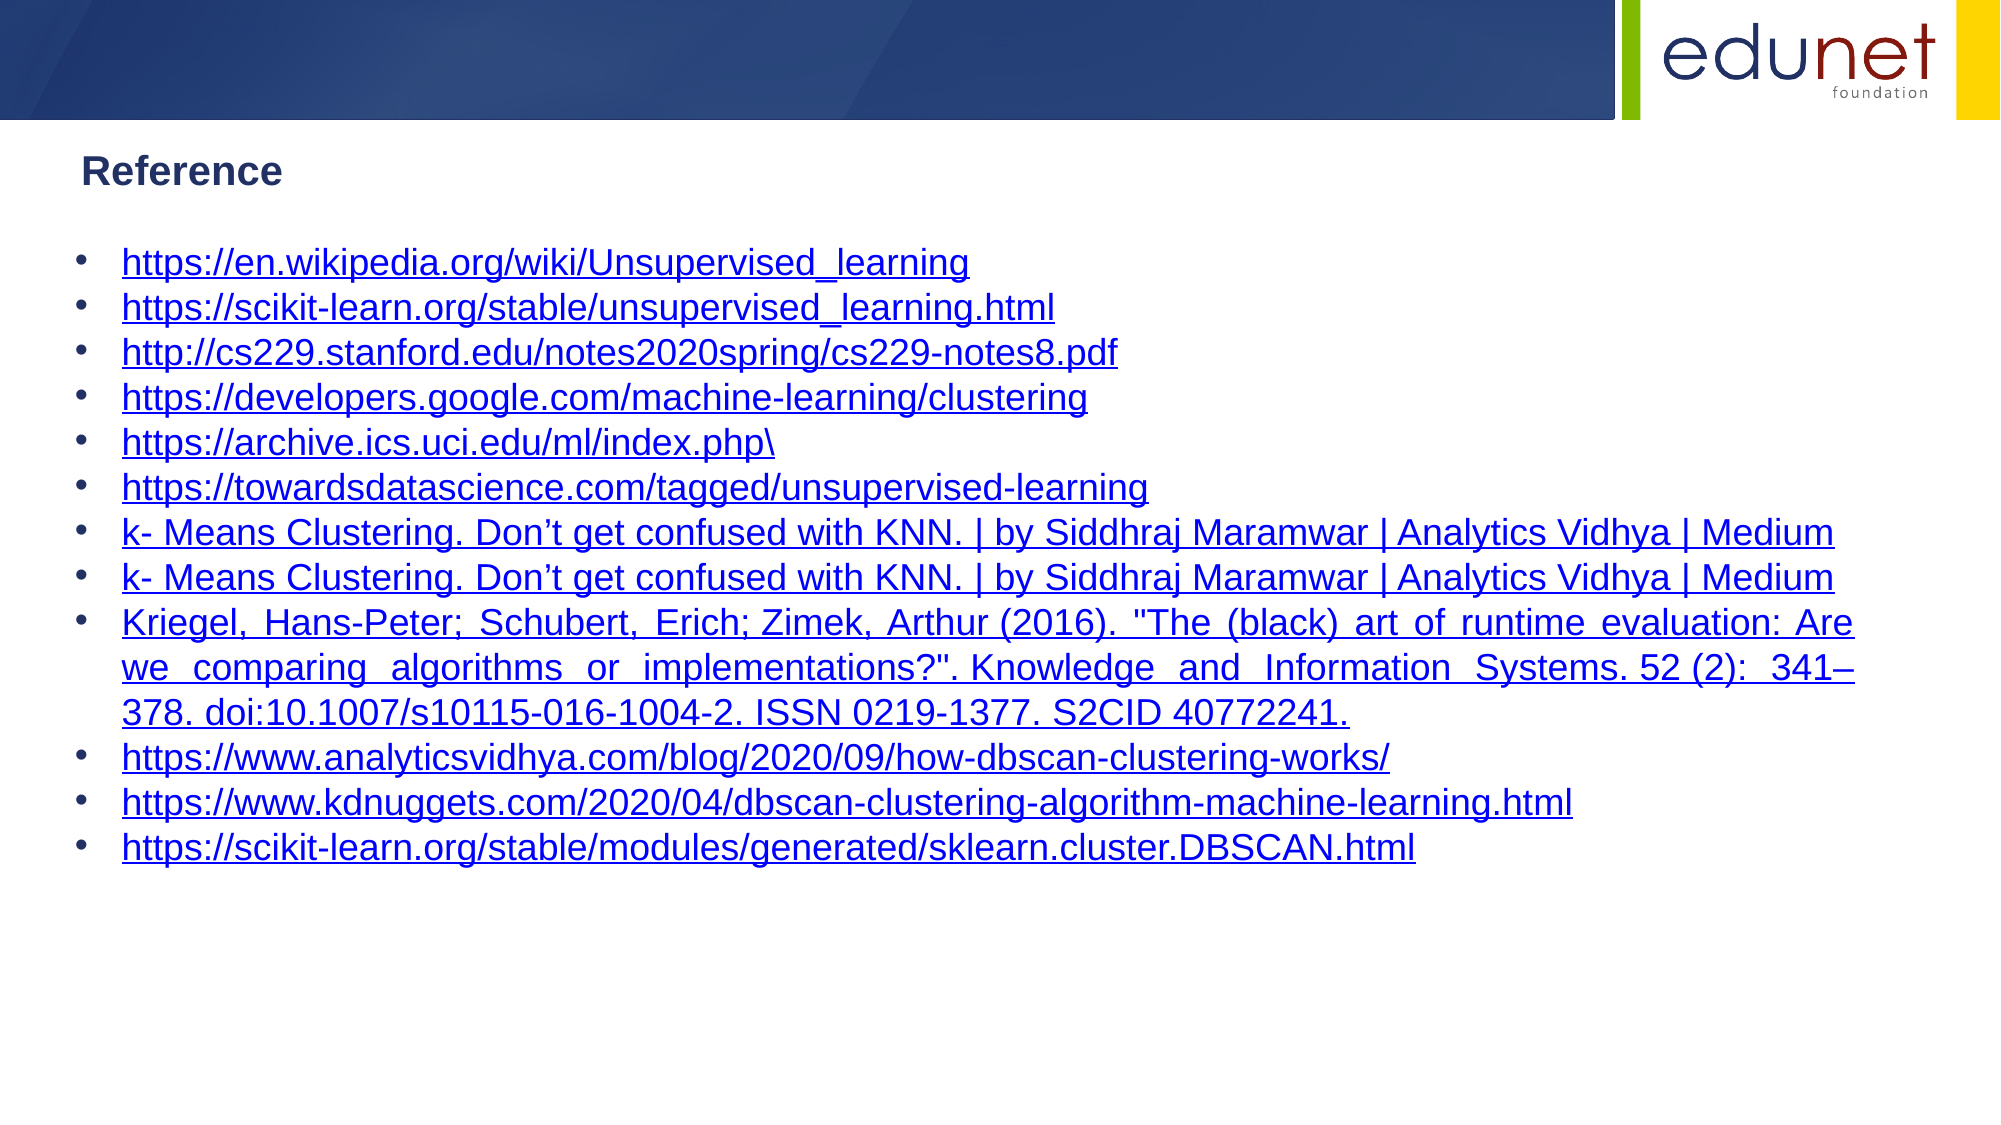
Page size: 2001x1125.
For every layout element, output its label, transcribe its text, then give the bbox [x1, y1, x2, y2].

picture [1652, 12, 1948, 108]
text_box Reference [54, 136, 1099, 202]
text_box https://en.wikipedia.org/wiki/Unsupervised_learning https://scikit-learn.org/stable/unsupervised_learning.html http://cs229.stanford.edu/notes2020spring/cs229-notes8.pdf https://developers.google.com/machine-learning/clustering https://archive.ics.uci.edu/ml/index.php\ https://towardsdatascience.com/tagged/unsupervised-learning k- Means Clustering. Don’t get confused with KNN. | by Siddhraj Maramwar | Analytics Vidhya | Medium k- Means Clustering. Don’t get confused with KNN. | by Siddhraj Maramwar | Analytics Vidhya | Medium Kriegel, Hans-Peter; Schubert, Erich; Zimek, Arthur (2016). "The (black) art of runtime evaluation: Are we comparing algorithms or implementations?". Knowledge and Information Systems. 52 (2): 341–378. doi:10.1007/s10115-016-1004-2. ISSN 0219-1377. S2CID 40772241. https://www.analyticsvidhya.com/blog/2020/09/how-dbscan-clustering-works/ https://www.kdnuggets.com/2020/04/dbscan-clustering-algorithm-machine-learning.html https://scikit-learn.org/stable/modules/generated/sklearn.cluster.DBSCAN.html [54, 227, 1875, 1013]
